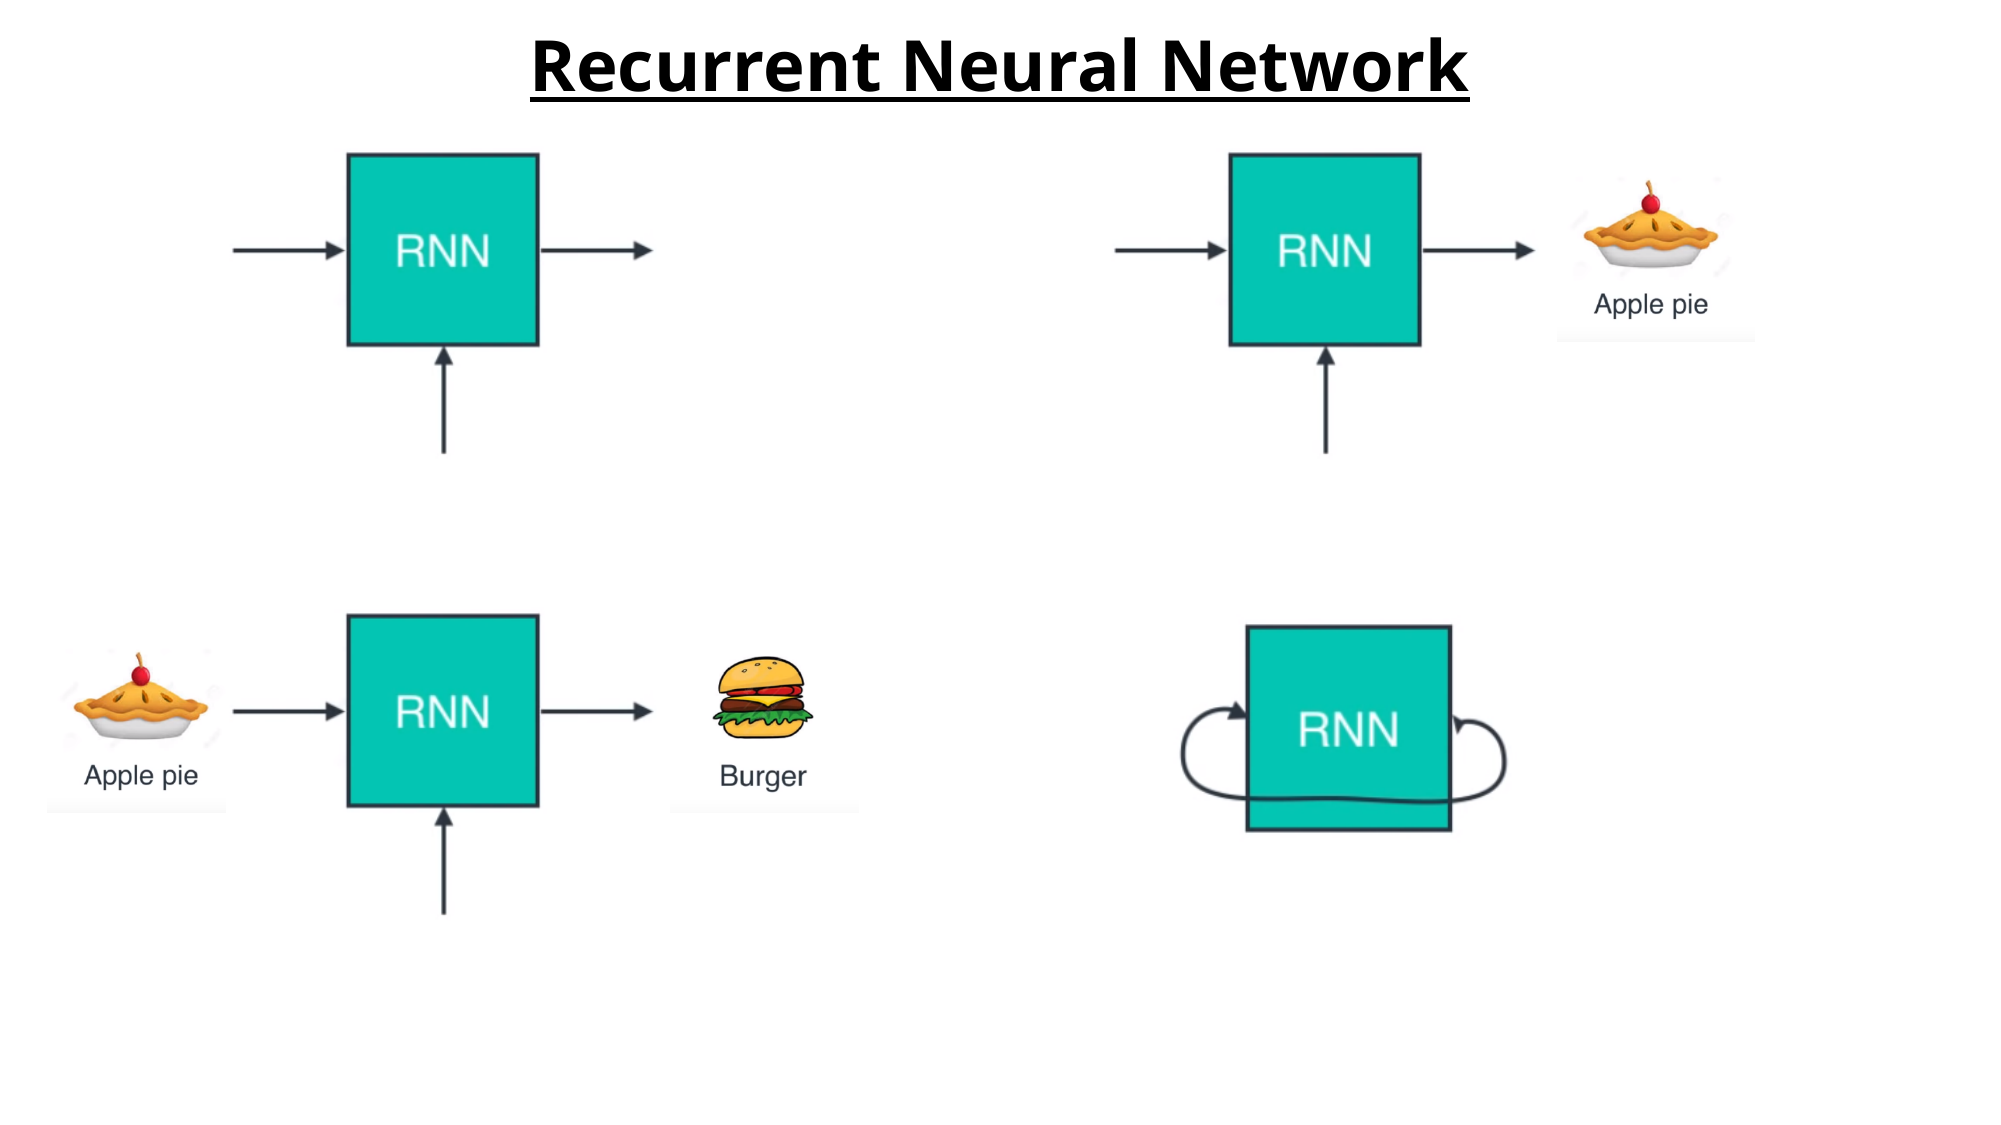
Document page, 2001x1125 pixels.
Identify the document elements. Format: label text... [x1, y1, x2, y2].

picture [47, 578, 859, 927]
picture [1557, 174, 1755, 342]
picture [1132, 578, 1628, 868]
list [226, 117, 671, 466]
text_box Recurrent Neural Network [137, 22, 1863, 115]
picture [1108, 117, 1553, 466]
